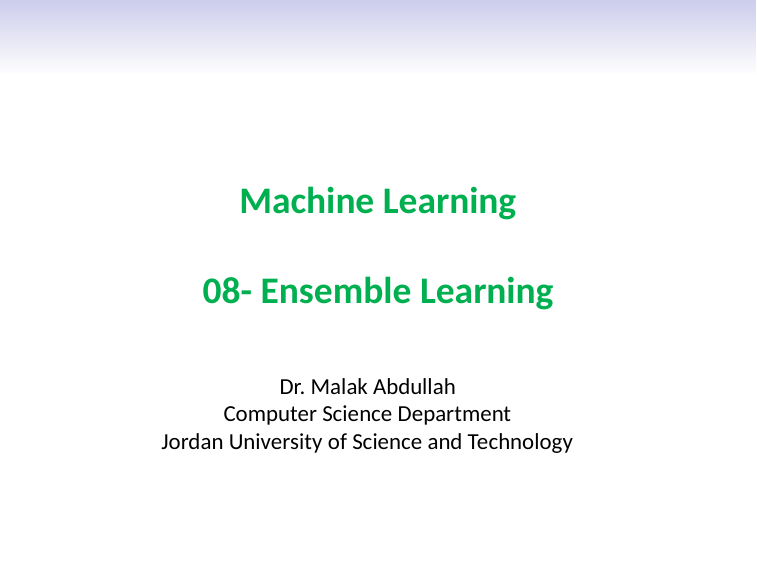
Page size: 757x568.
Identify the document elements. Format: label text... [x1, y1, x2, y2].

title Machine Learning 08- Ensemble Learning [56, 175, 700, 313]
subtitle Dr. Malak Abdullah Computer Science Department Jordan University of Science and Technology [103, 371, 633, 455]
picture [0, 0, 756, 74]
